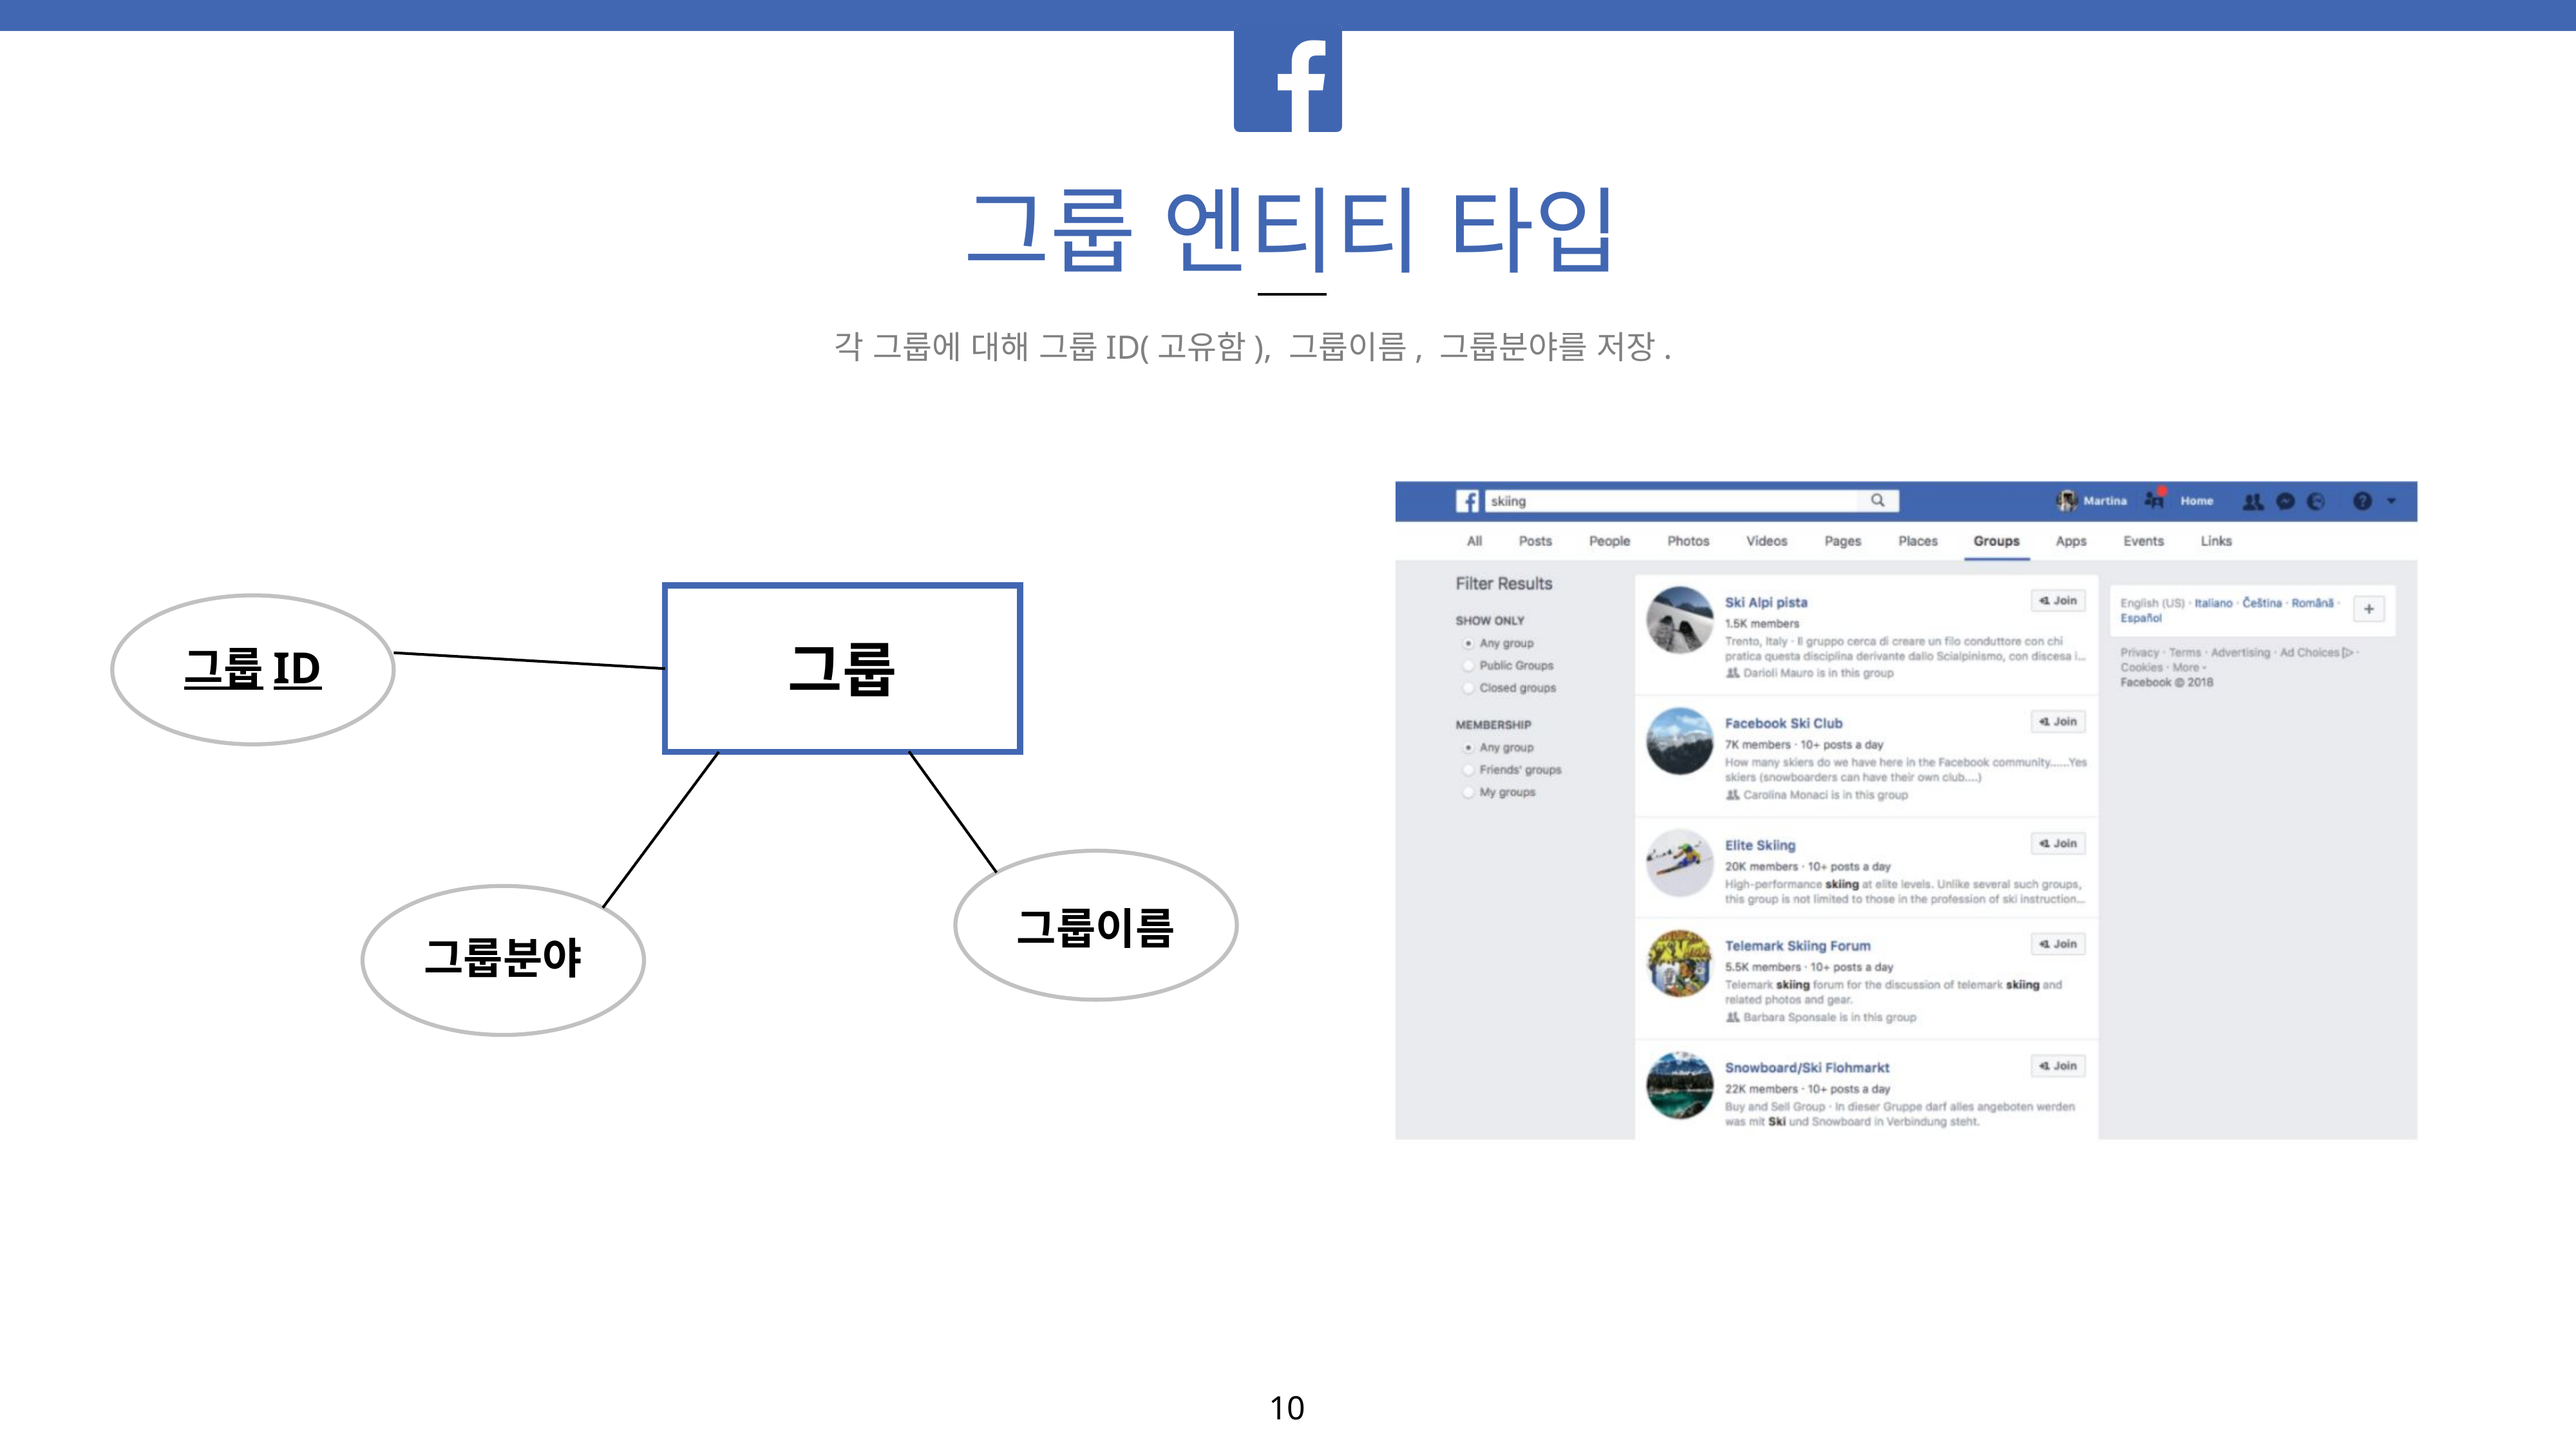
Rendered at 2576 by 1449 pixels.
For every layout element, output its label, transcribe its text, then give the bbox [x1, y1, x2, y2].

text_box 그룹분야 [409, 925, 598, 988]
text_box [665, 585, 1021, 752]
text_box 각 그룹에 대해 그룹ID(고유함), 그룹이름, 그룹분야를 저장. [828, 321, 1687, 371]
text_box 그룹이름 [990, 896, 1201, 958]
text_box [909, 751, 997, 873]
picture [1396, 481, 2419, 1143]
picture [1234, 24, 1342, 133]
text_box [0, 0, 2576, 32]
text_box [602, 752, 719, 908]
text_box [362, 886, 645, 1036]
slide_number 10 [1263, 1381, 1312, 1431]
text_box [393, 652, 665, 669]
text_box [955, 851, 1237, 1000]
text_box 그룹 엔티티 타입 [958, 166, 1626, 290]
text_box [112, 595, 394, 744]
text_box 그룹 [683, 627, 1002, 710]
text_box 그룹ID [159, 635, 347, 697]
